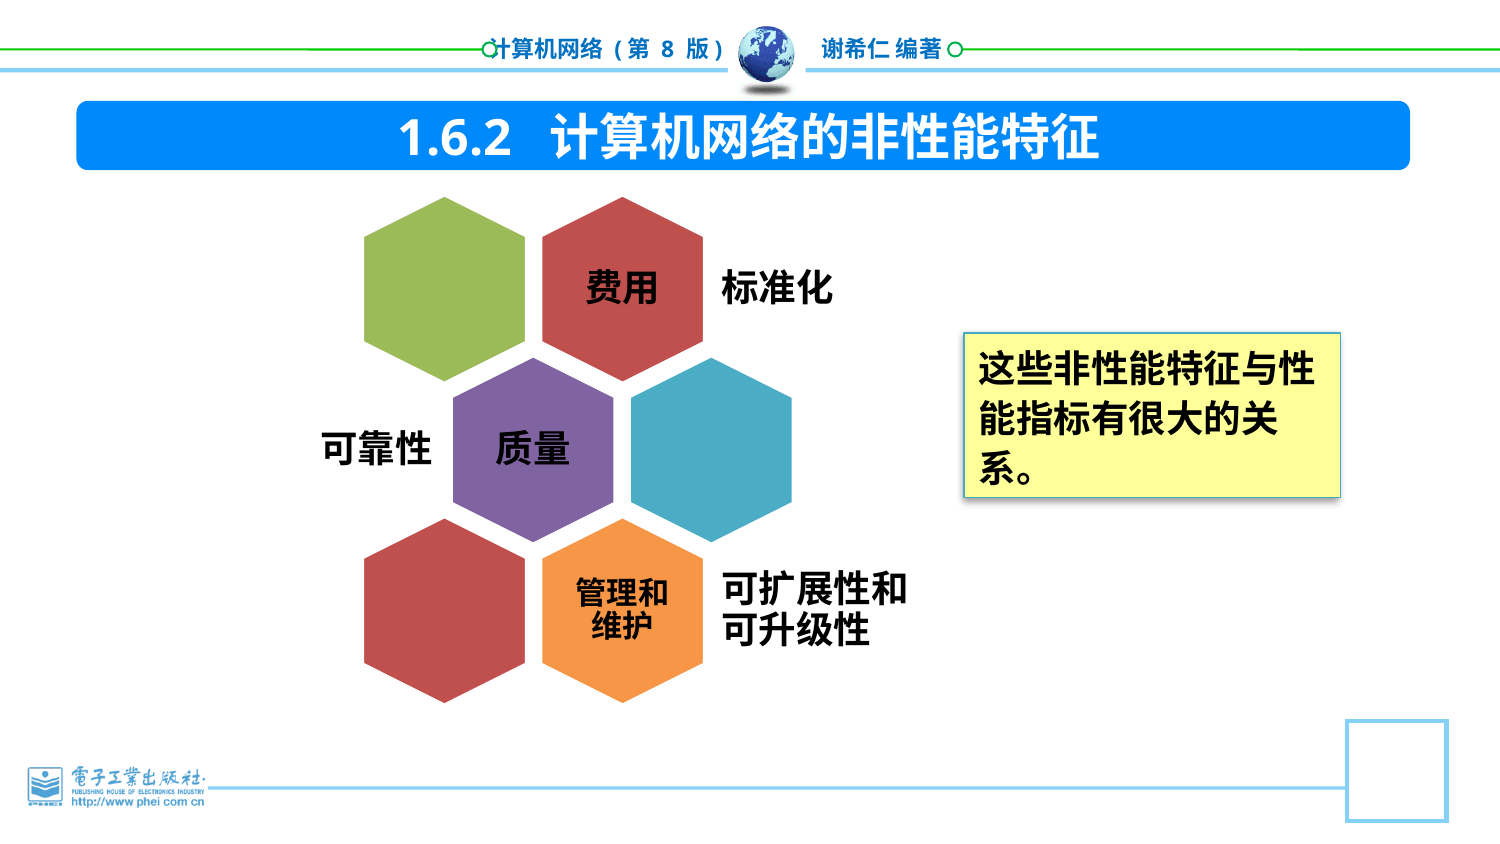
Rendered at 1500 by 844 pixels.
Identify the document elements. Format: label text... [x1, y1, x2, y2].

list 1.6.2 计算机网络的非性能特征 [204, 105, 1293, 166]
picture [23, 764, 208, 809]
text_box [22, 193, 1138, 706]
text_box 这些非性能特征与性能指标有很大的关系。 [1141, 332, 1341, 498]
picture [736, 24, 796, 100]
